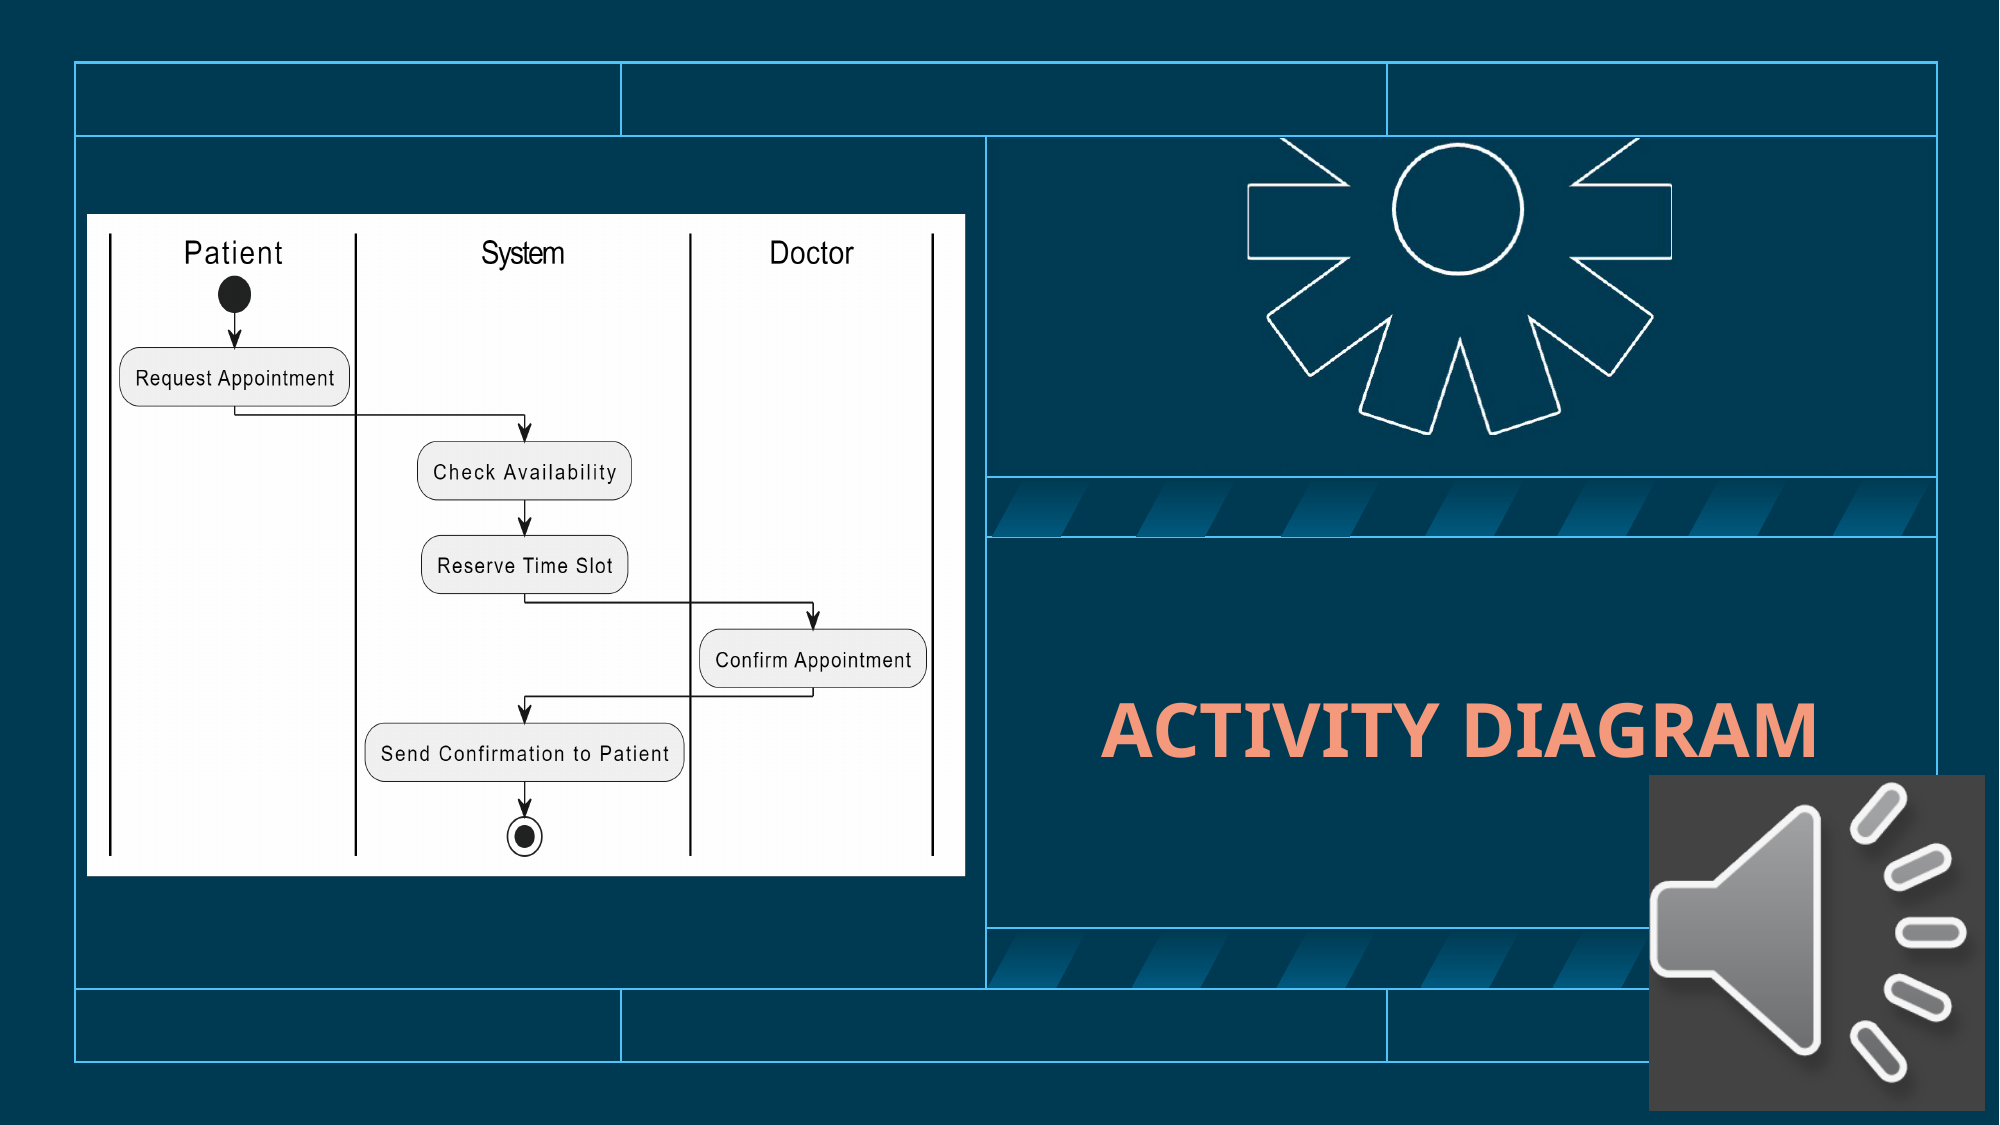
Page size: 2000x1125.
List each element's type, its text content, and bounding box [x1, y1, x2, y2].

picture [88, 215, 965, 876]
picture [1570, 139, 1671, 186]
picture [1392, 143, 1526, 277]
picture [1246, 139, 1672, 436]
picture [1650, 776, 1984, 1110]
title Activity diagram [986, 545, 1937, 921]
